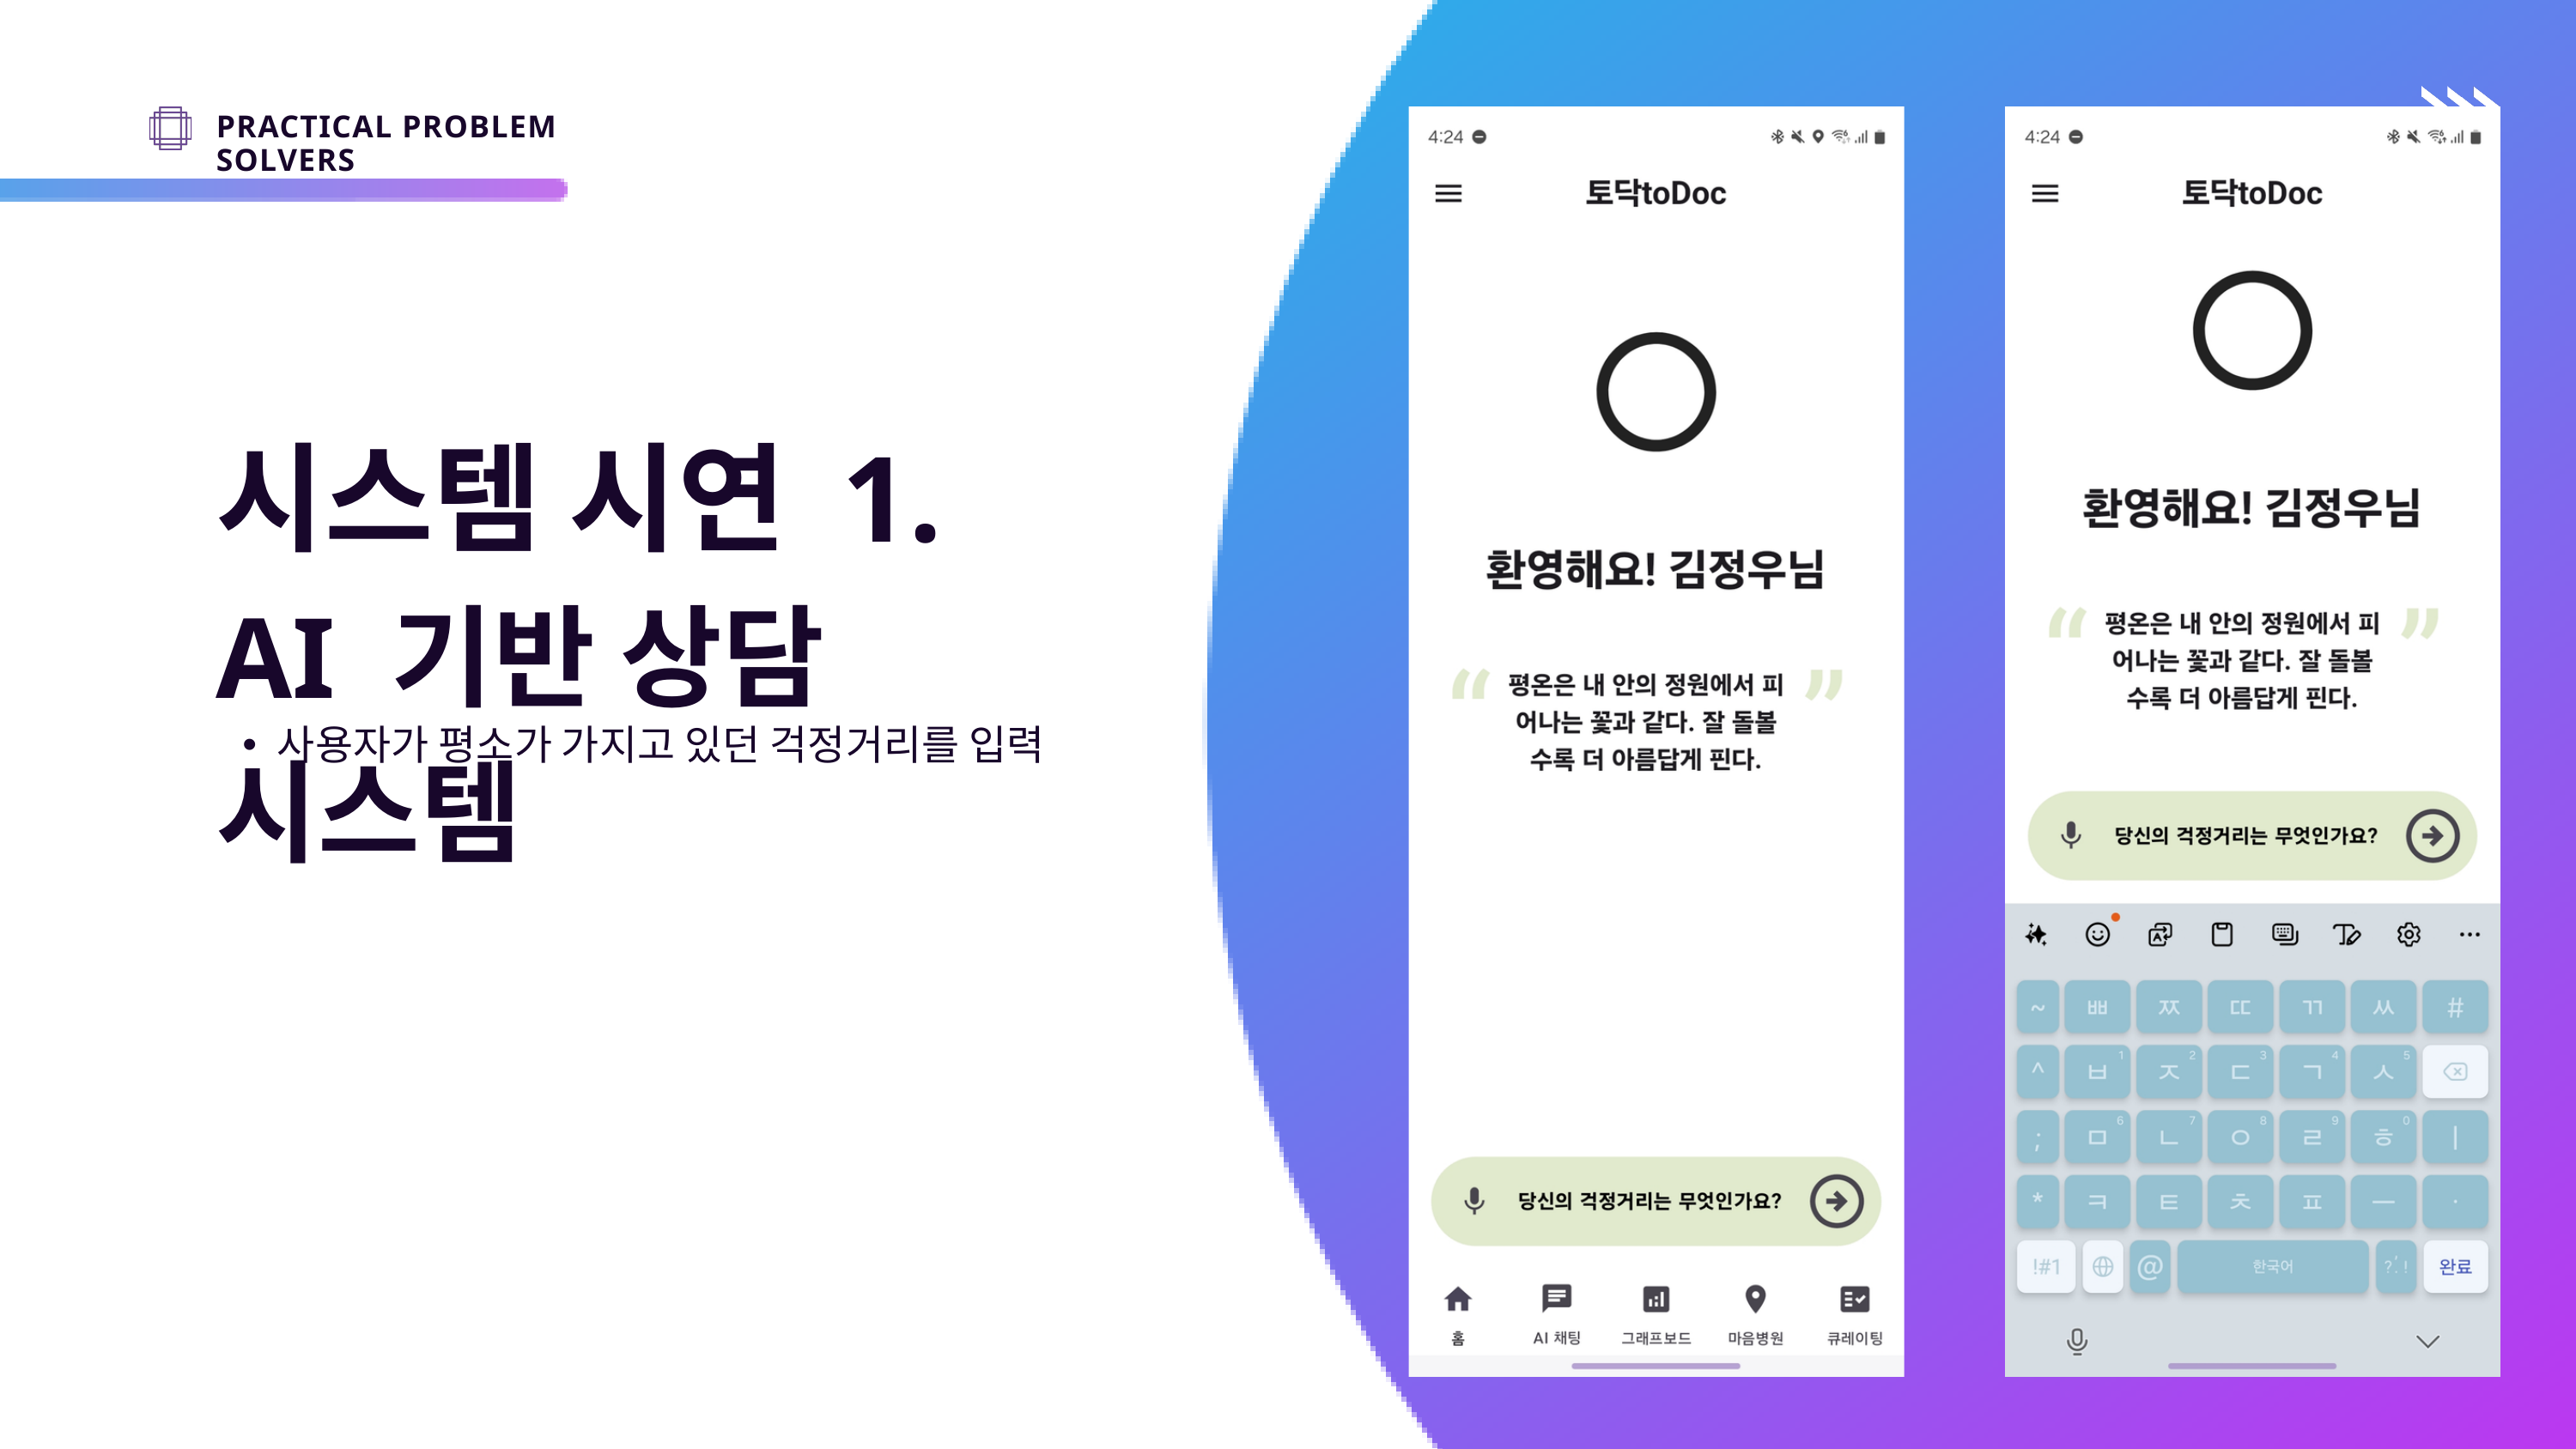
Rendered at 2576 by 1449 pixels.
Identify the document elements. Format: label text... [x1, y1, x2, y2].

text_box 사용자가 평소가 가지고 있던 걱정거리를 입력 [207, 711, 1079, 769]
text_box [2421, 86, 2500, 106]
text_box [1193, 0, 2576, 1449]
text_box 시스템 시연 1. AI 기반 상담 시스템 [216, 399, 1147, 876]
text_box [2005, 106, 2500, 1377]
text_box PRACTICAL PROBLEM SOLVERS [216, 110, 644, 178]
text_box [1408, 106, 1905, 1377]
text_box [149, 106, 192, 150]
text_box [0, 179, 568, 202]
